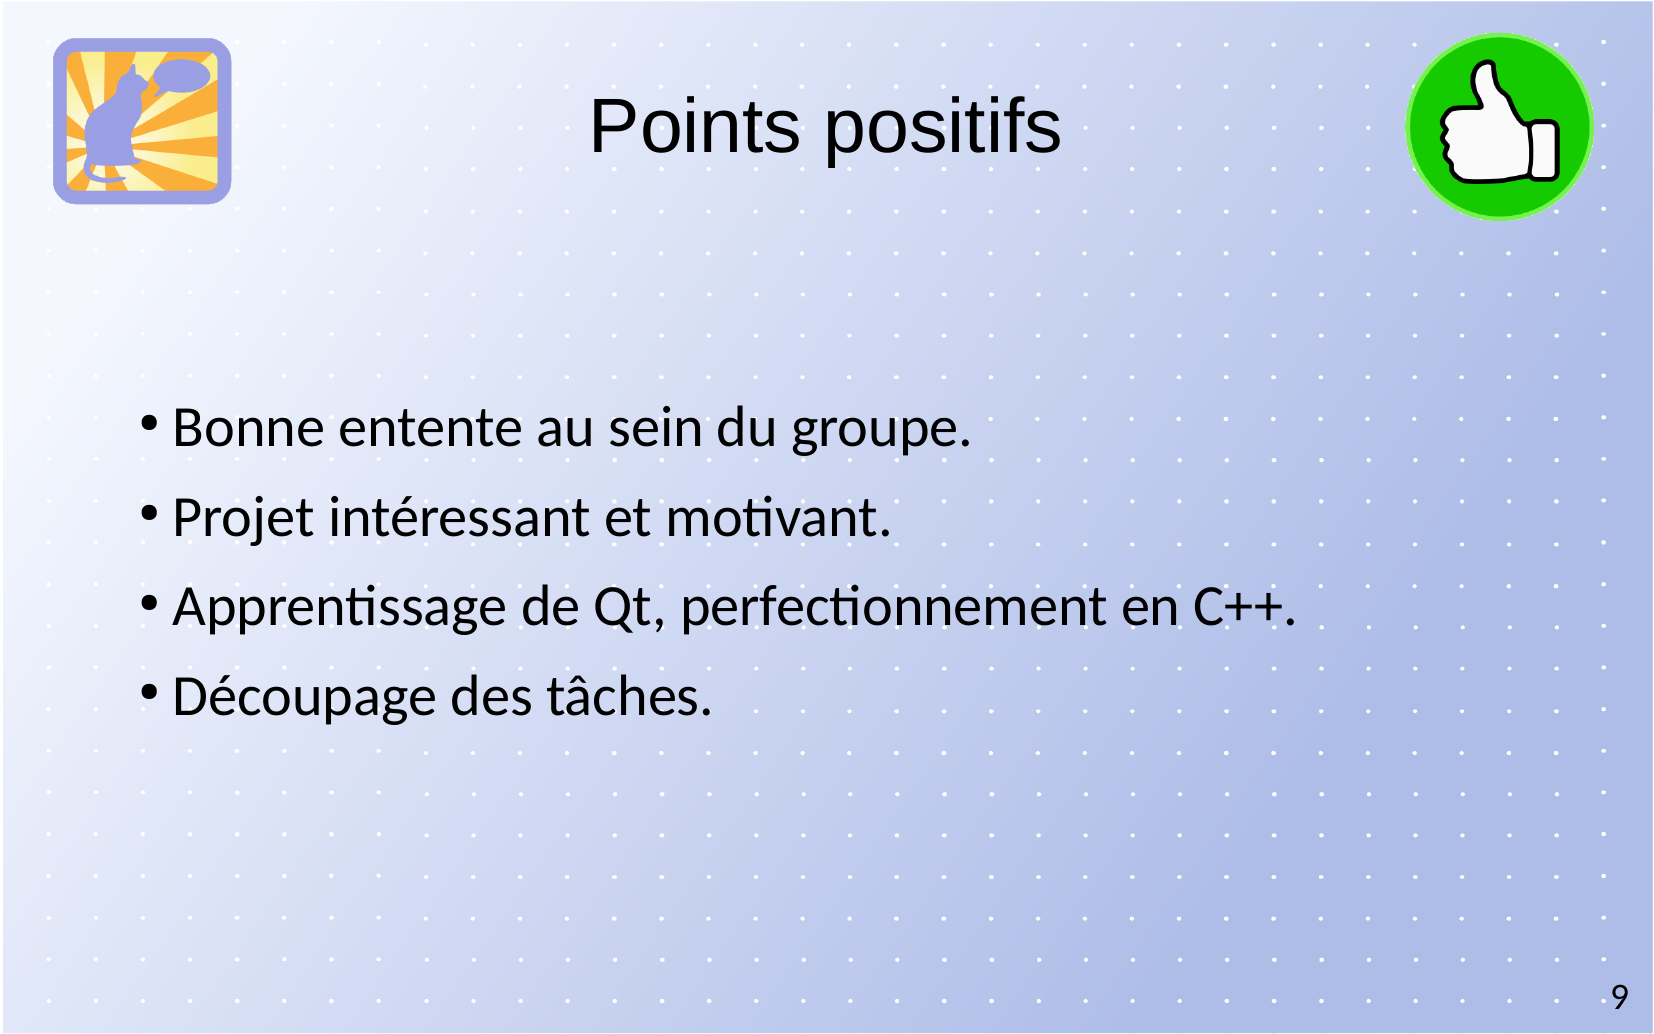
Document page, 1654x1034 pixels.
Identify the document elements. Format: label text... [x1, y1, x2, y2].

picture [0, 0, 1654, 1034]
text_box 9 [1595, 964, 1642, 1025]
text_box Points positifs [240, 41, 1400, 214]
text_box Bonne entente au sein du groupe. Projet intéressant et motivant. Apprentissage de Qt, perfectionnement en C++. Découpage des tâches. [82, 295, 1595, 895]
